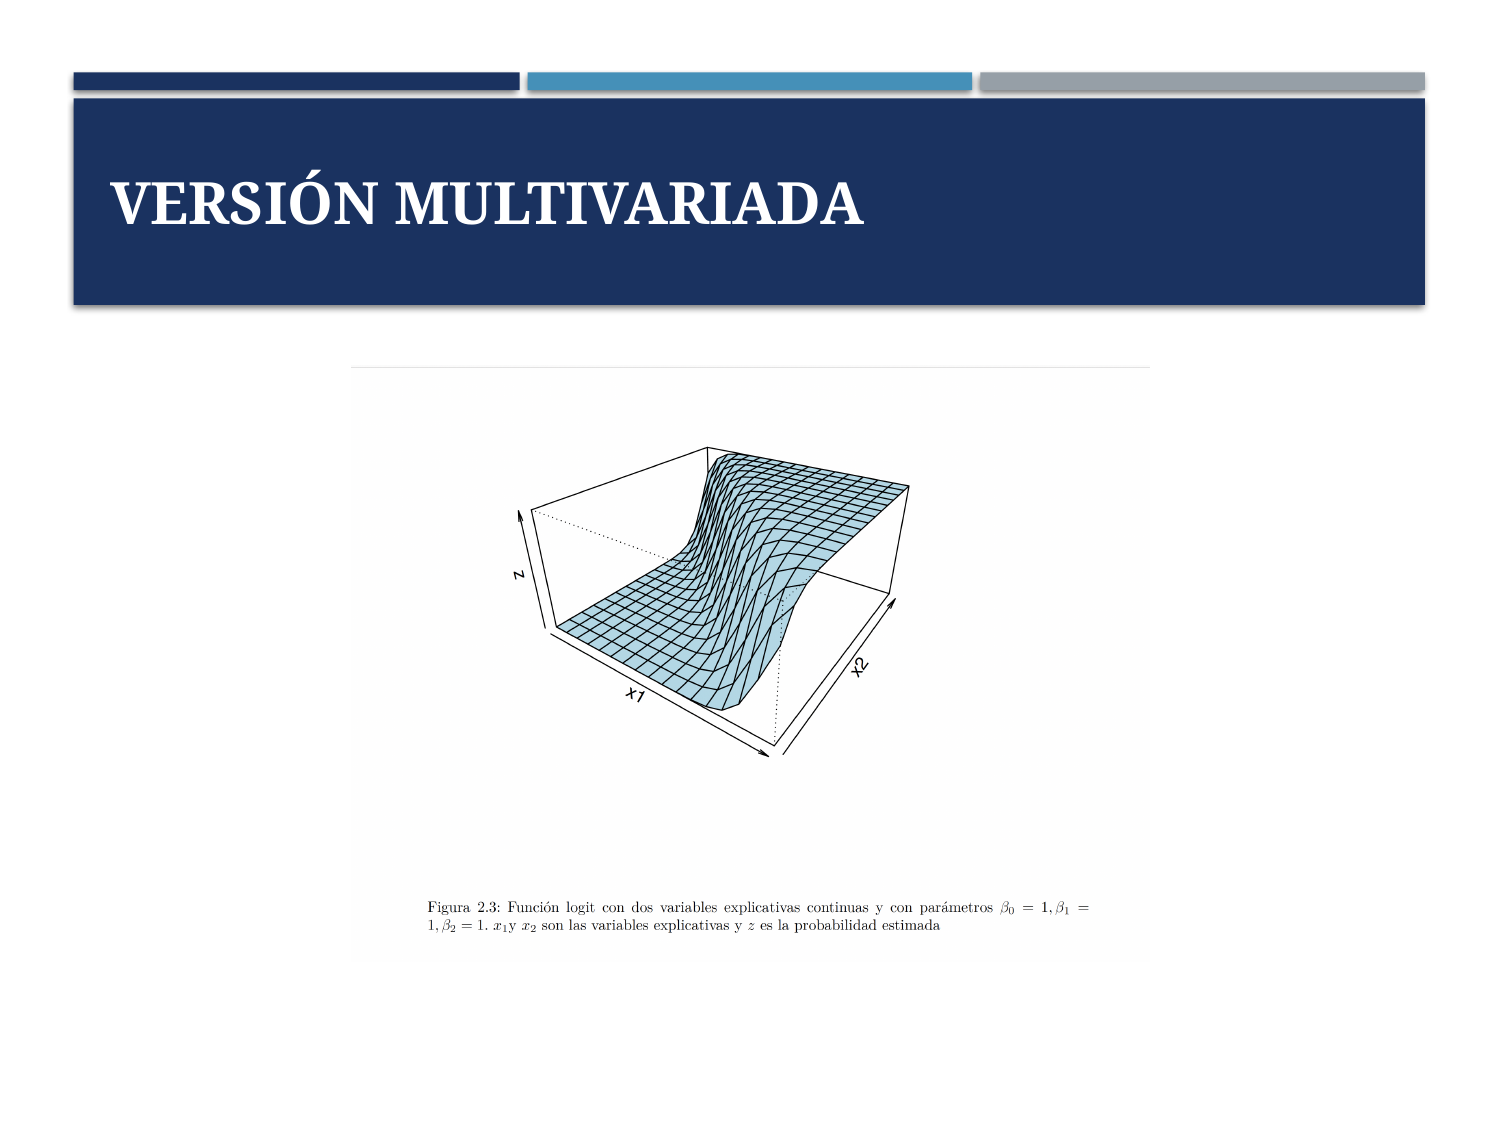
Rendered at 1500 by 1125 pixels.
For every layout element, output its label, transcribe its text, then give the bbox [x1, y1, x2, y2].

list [351, 364, 1150, 962]
title Versión multivariada [95, 112, 1406, 291]
